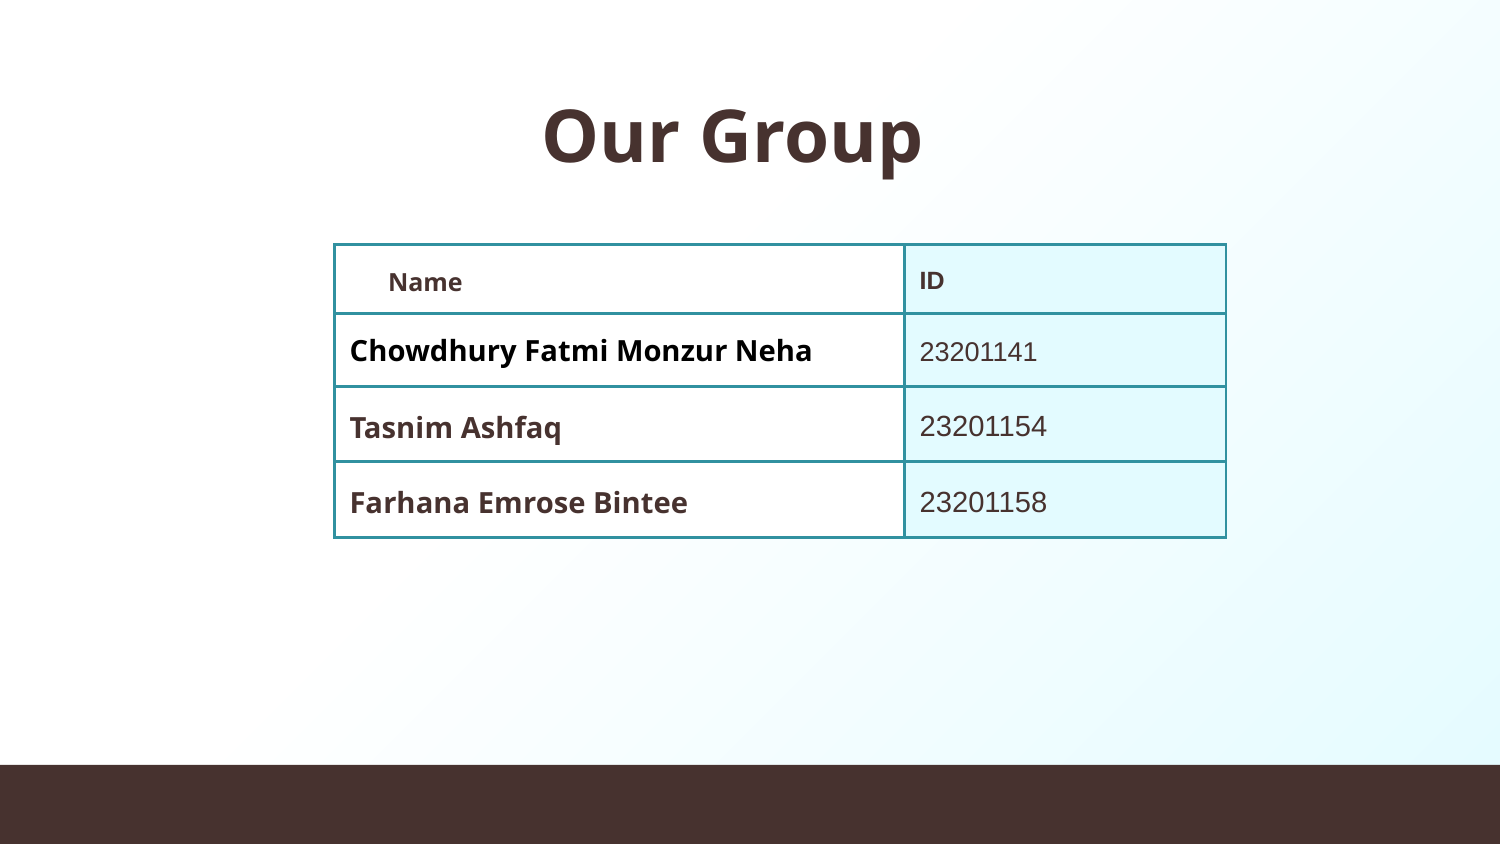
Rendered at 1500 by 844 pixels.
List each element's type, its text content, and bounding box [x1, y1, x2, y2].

table_cell Tasnim Ashfaq [336, 388, 903, 460]
table_cell 23201141 [906, 315, 1225, 385]
title Our Group [519, 74, 966, 187]
table_cell 23201158 [906, 463, 1225, 536]
table_header ID [906, 246, 1225, 312]
table_cell 23201154 [906, 388, 1225, 460]
table_cell Farhana Emrose Bintee [336, 463, 903, 536]
table_header Name [336, 246, 903, 312]
table_cell Chowdhury Fatmi Monzur Neha [336, 315, 903, 385]
